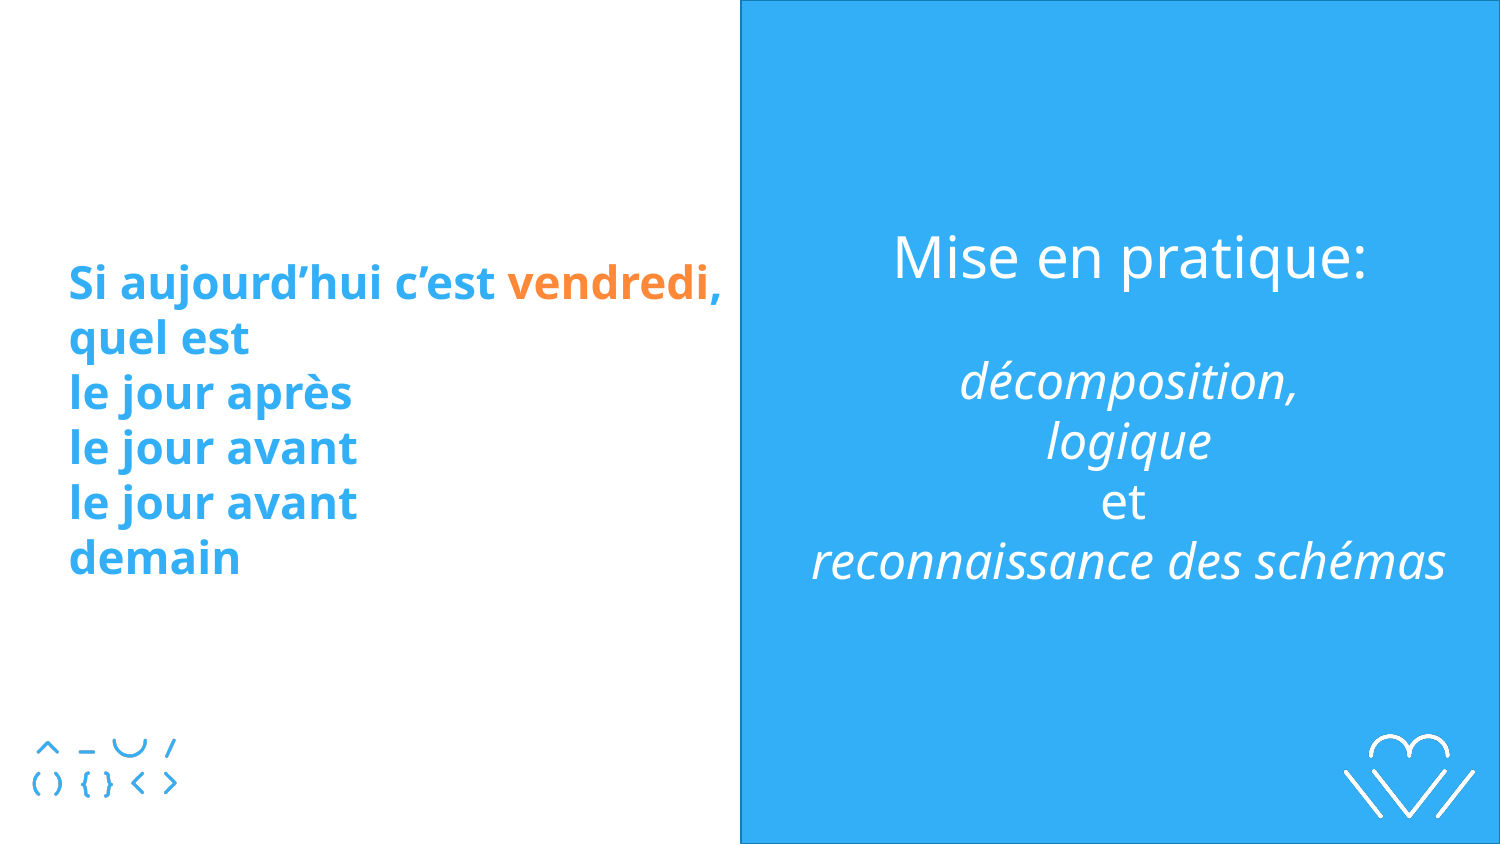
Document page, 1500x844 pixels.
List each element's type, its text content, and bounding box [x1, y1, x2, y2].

picture [26, 733, 53, 803]
list Mise en pratique: décomposition, logique et reconnaissance des schémas [759, 204, 1500, 844]
text_box Si aujourd’hui c’est vendredi, quel est le jour après le jour avant le jour avant demain [53, 238, 775, 810]
